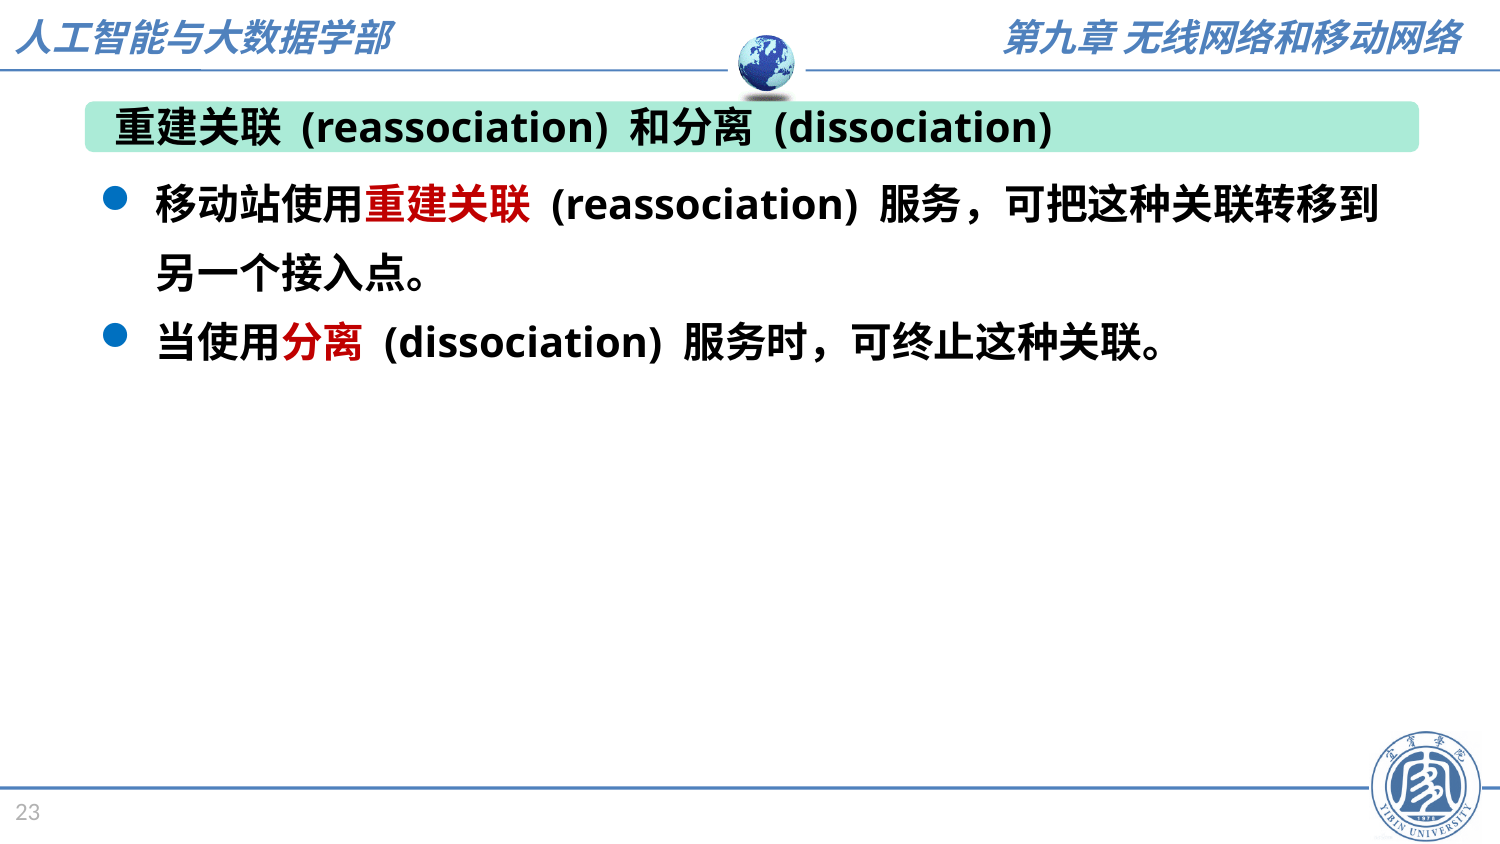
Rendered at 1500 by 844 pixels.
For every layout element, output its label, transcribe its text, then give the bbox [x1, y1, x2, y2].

picture [736, 33, 796, 93]
text_box 移动站使用重建关联 (reassociation) 服务，可把这种关联转移到另一个接入点。 当使用分离 (dissociation) 服务时，可终止这种关联。 [84, 152, 1420, 374]
text_box 重建关联 (reassociation) 和分离 (dissociation) [100, 93, 1068, 152]
text_box [84, 101, 100, 152]
slide_number 23 [0, 787, 350, 833]
text_box [1068, 101, 1420, 152]
